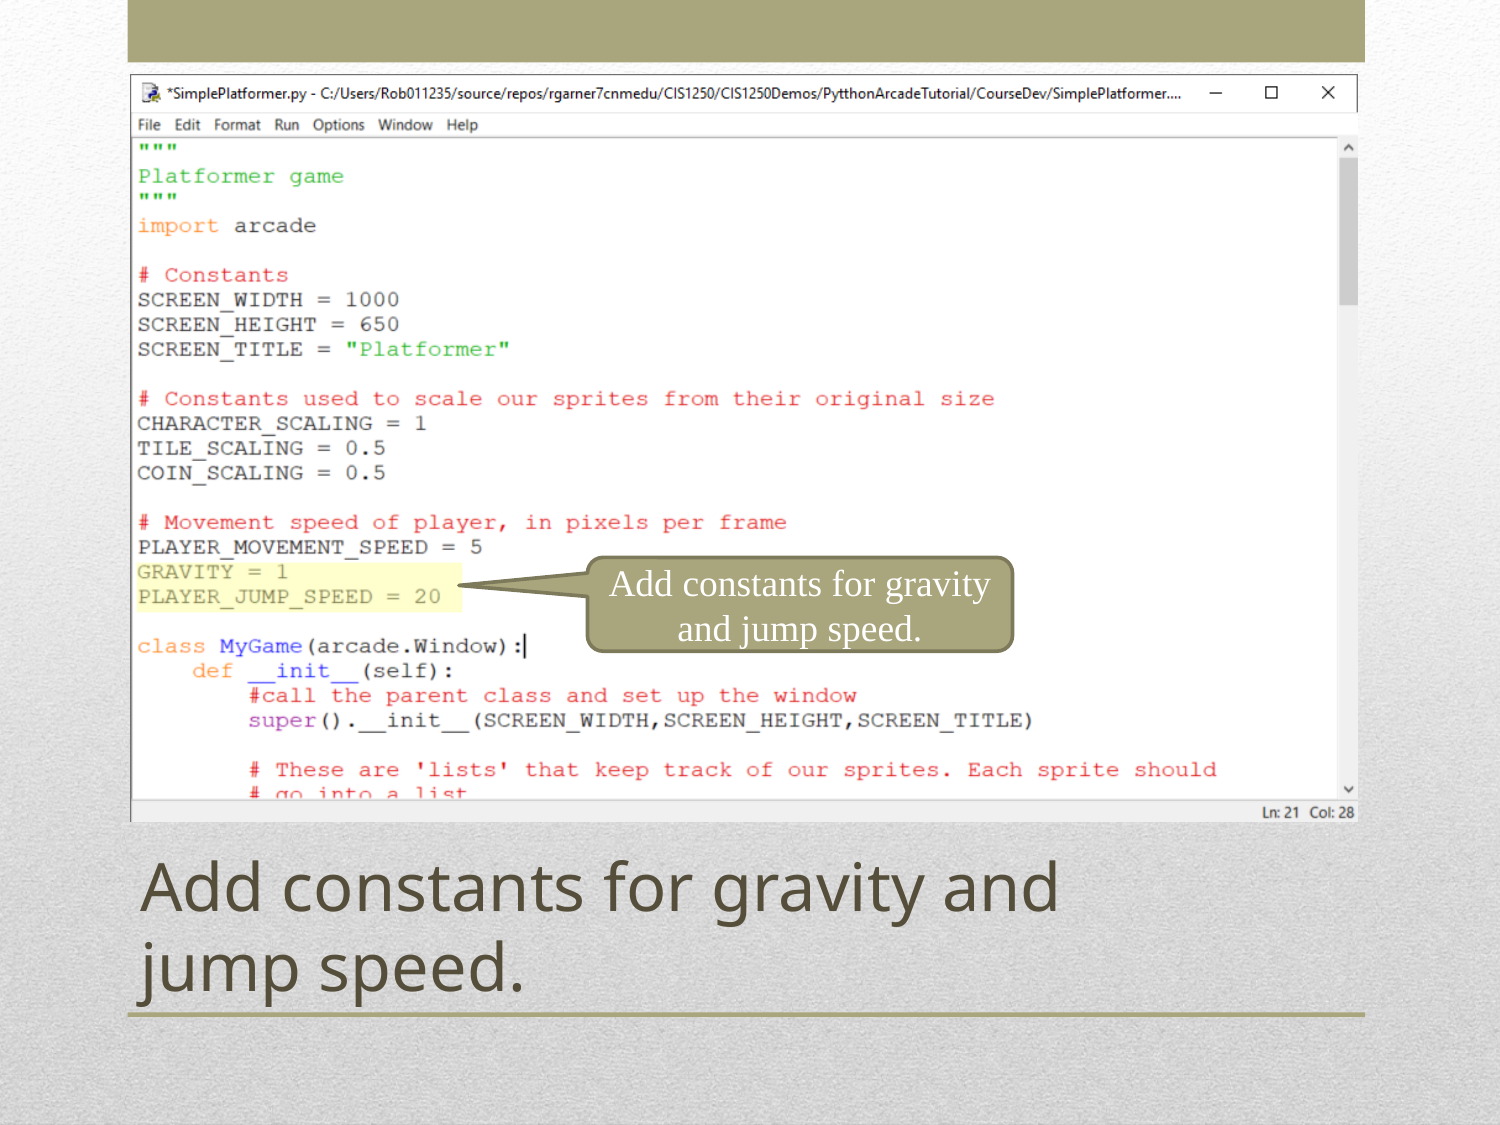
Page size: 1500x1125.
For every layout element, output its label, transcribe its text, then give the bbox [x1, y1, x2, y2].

title Add constants for gravity and jump speed. [125, 859, 1238, 1013]
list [129, 74, 1358, 823]
